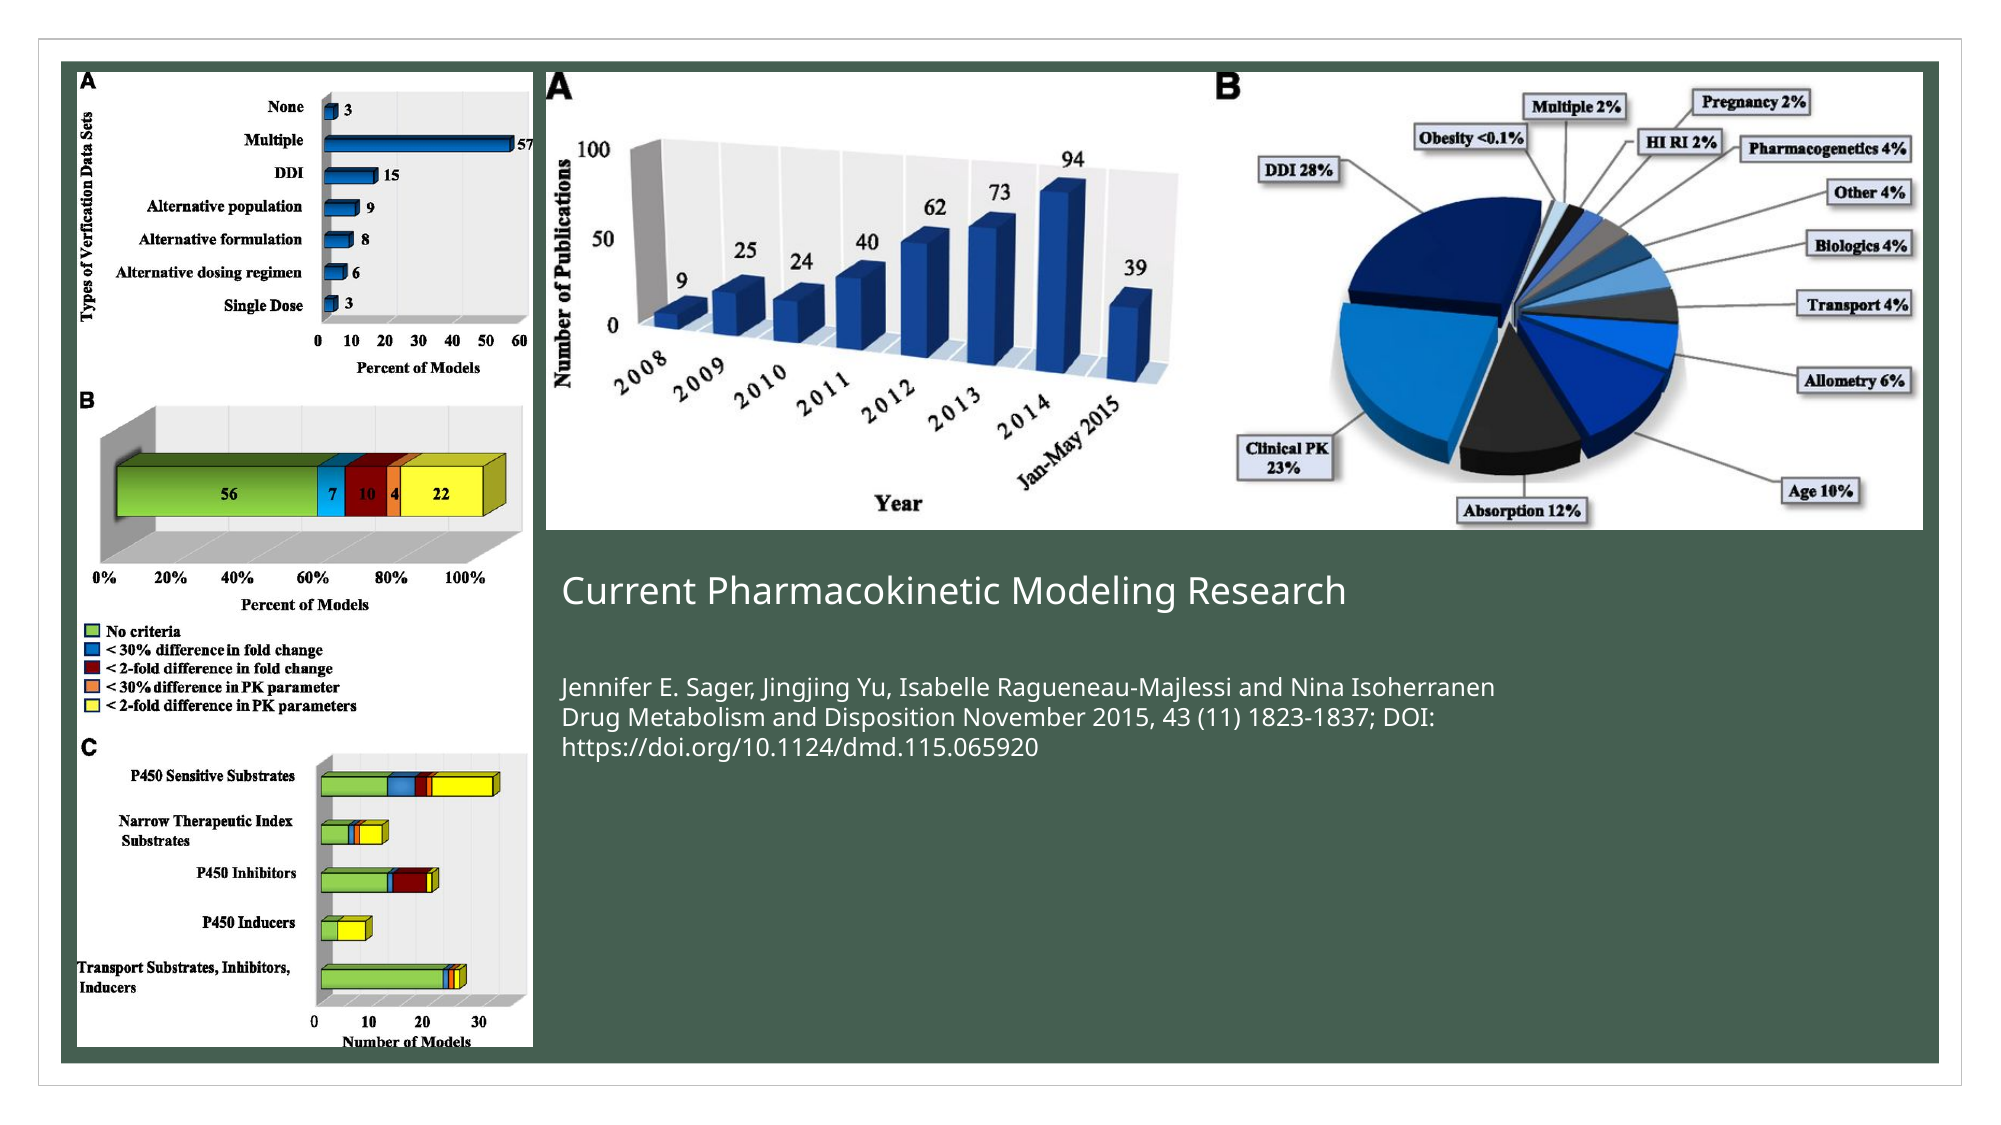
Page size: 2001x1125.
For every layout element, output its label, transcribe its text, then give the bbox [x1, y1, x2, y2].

picture [77, 72, 533, 1047]
text_box Current Pharmacokinetic Modeling Research Jennifer E. Sager, Jingjing Yu, Isabelle Ragueneau-Majlessi and Nina Isoherranen Drug Metabolism and Disposition November 2015, 43 (11) 1823-1837; DOI: https://doi.org/10.1124/dmd.115.065920 [546, 559, 1700, 814]
picture [546, 72, 1923, 530]
